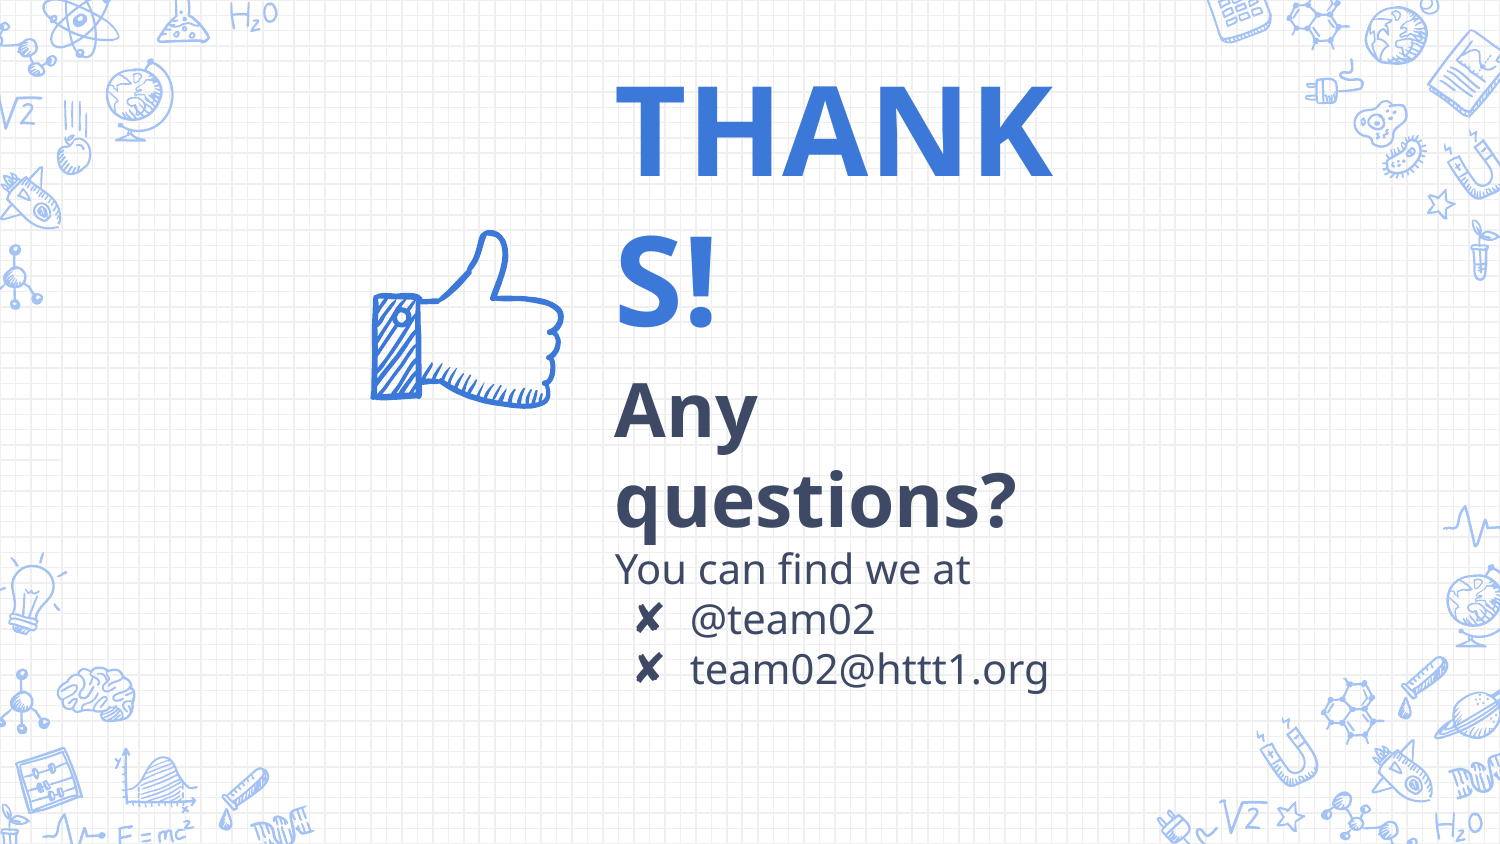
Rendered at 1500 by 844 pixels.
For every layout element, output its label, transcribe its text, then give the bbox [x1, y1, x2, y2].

text_box [370, 230, 564, 409]
title THANKS! [599, 176, 1130, 347]
list Any questions? You can find we at @team02 team02@httt1.org [599, 347, 1130, 752]
